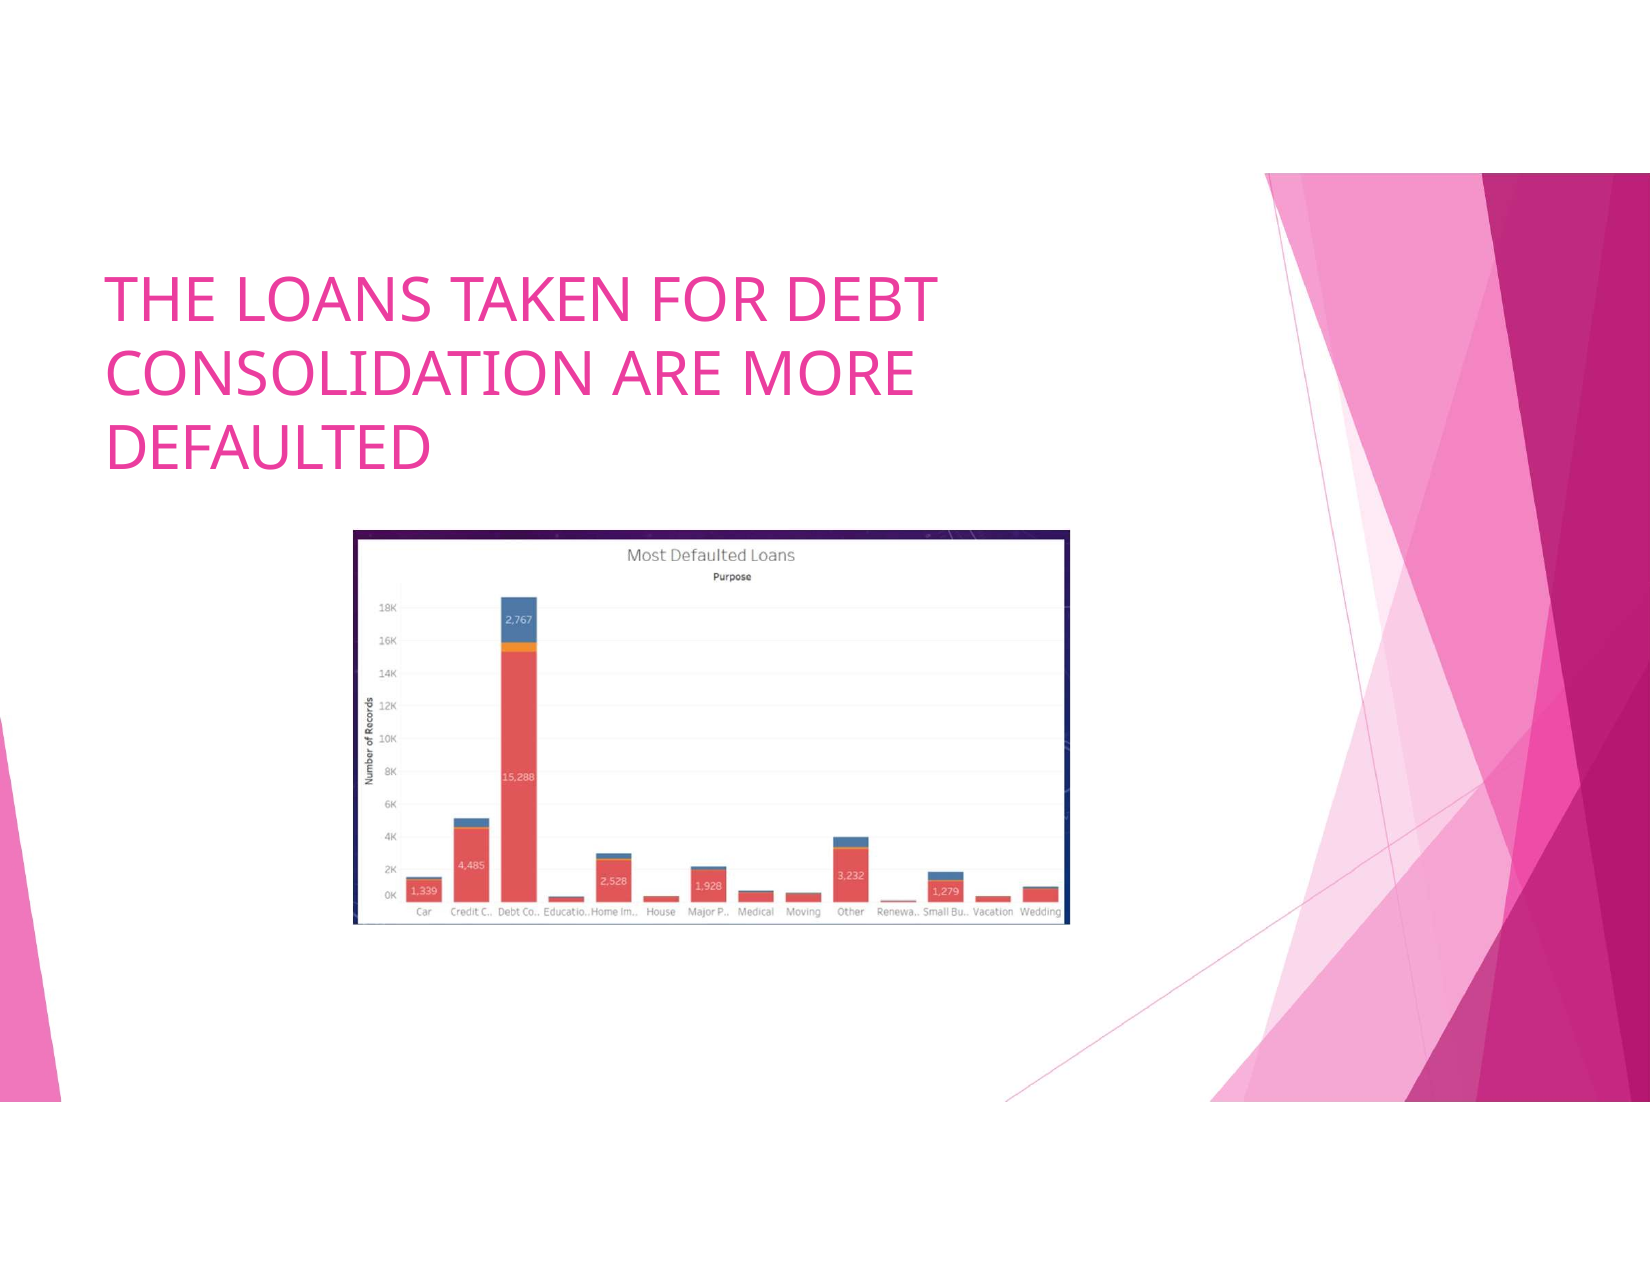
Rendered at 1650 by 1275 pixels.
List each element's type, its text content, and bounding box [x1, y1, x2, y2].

picture [1003, 173, 1650, 1102]
text_box [352, 528, 1071, 925]
title THE LOANS TAKEN FOR DEBT CONSOLIDATION ARE MORE DEFAULTED [102, 258, 1167, 482]
picture [0, 715, 62, 1102]
